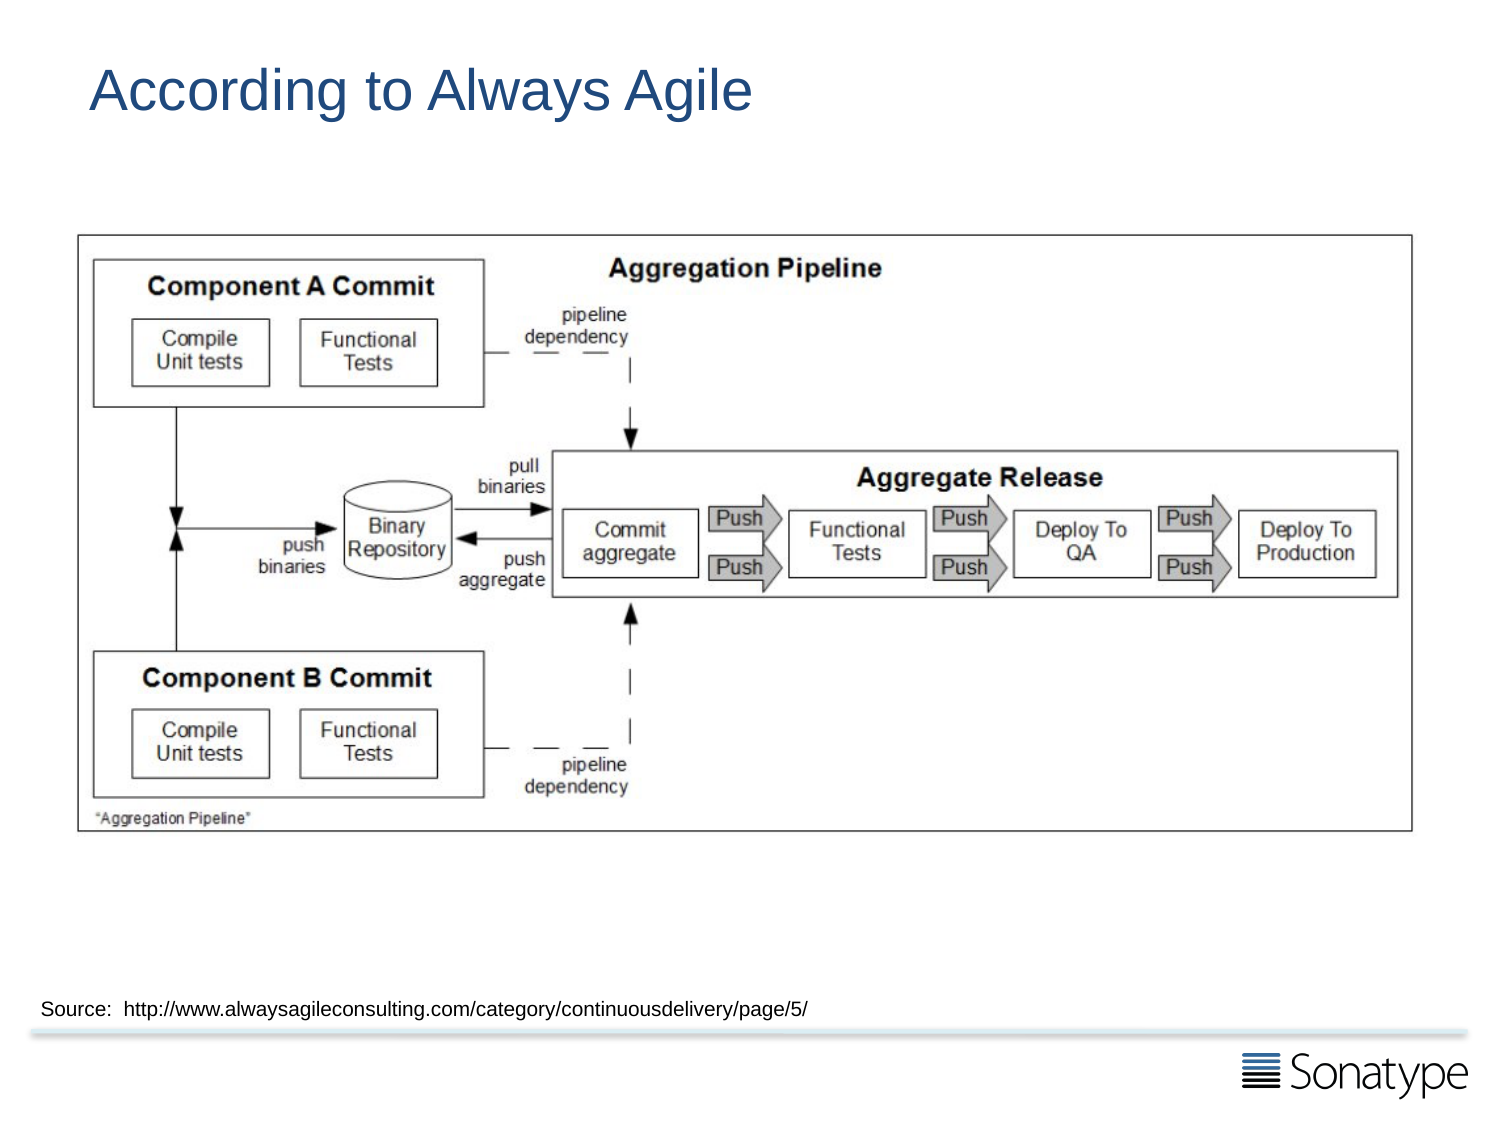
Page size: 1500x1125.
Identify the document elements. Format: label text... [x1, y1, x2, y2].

picture [74, 232, 1418, 837]
text_box According to Always Agile [74, 45, 1425, 233]
picture [1242, 1053, 1468, 1100]
text_box Source: http://www.alwaysagileconsulting.com/category/continuousdelivery/page/5/ [25, 987, 823, 1028]
